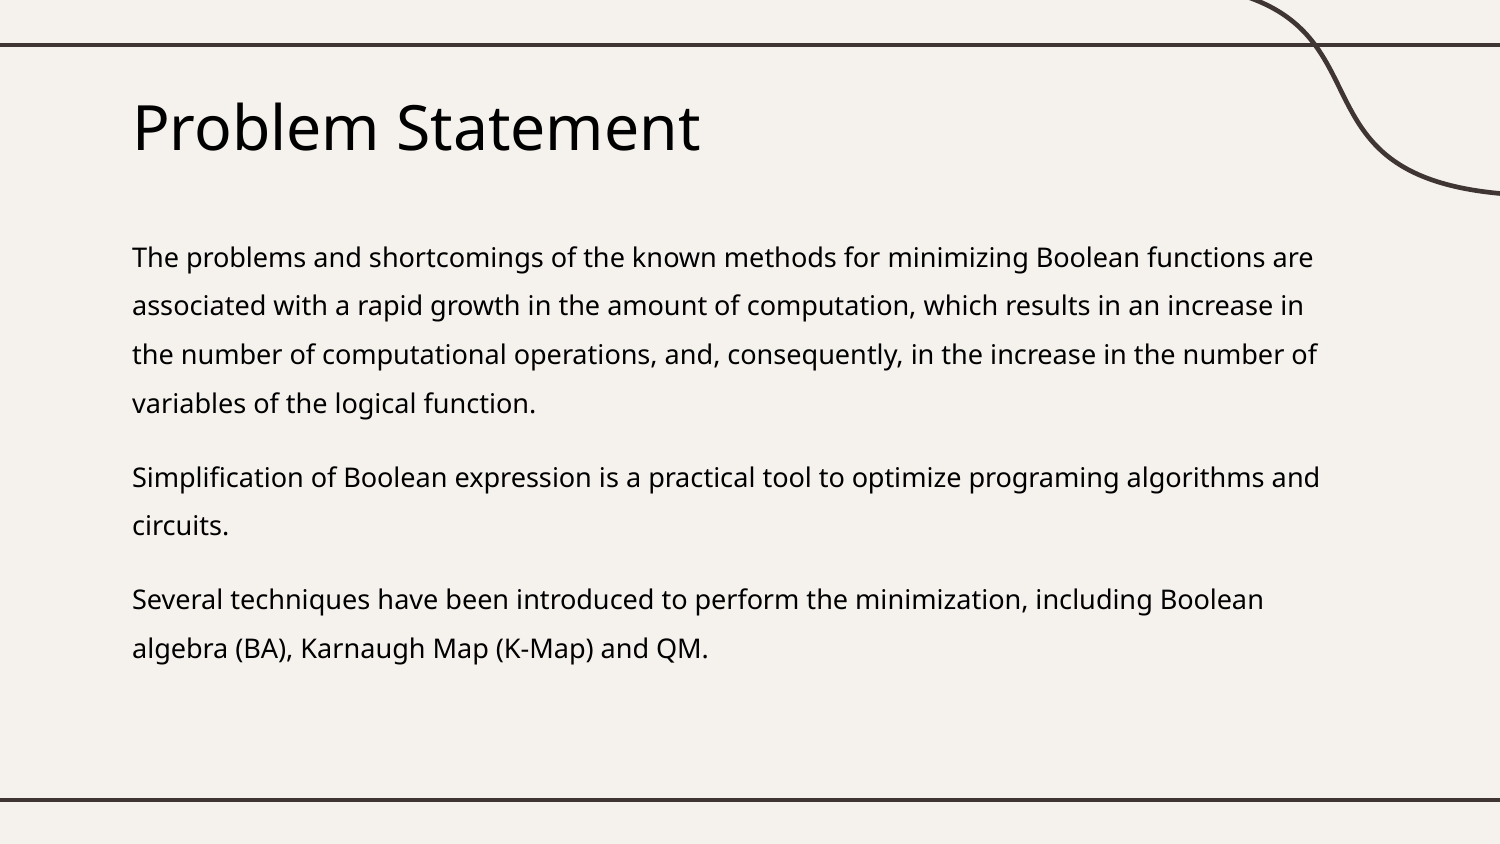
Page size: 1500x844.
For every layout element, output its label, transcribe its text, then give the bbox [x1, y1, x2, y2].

list The problems and shortcomings of the known methods for minimizing Boolean functions are associated with a rapid growth in the amount of computation, which results in an increase in the number of computational operations, and, consequently, in the increase in the number of variables of the logical function. Simplification of Boolean expression is a practical tool to optimize programing algorithms and circuits. Several techniques have been introduced to perform the minimization, including Boolean algebra (BA), Karnaugh Map (K-Map) and QM. [116, 208, 1368, 750]
title Problem Statement [116, 72, 890, 167]
